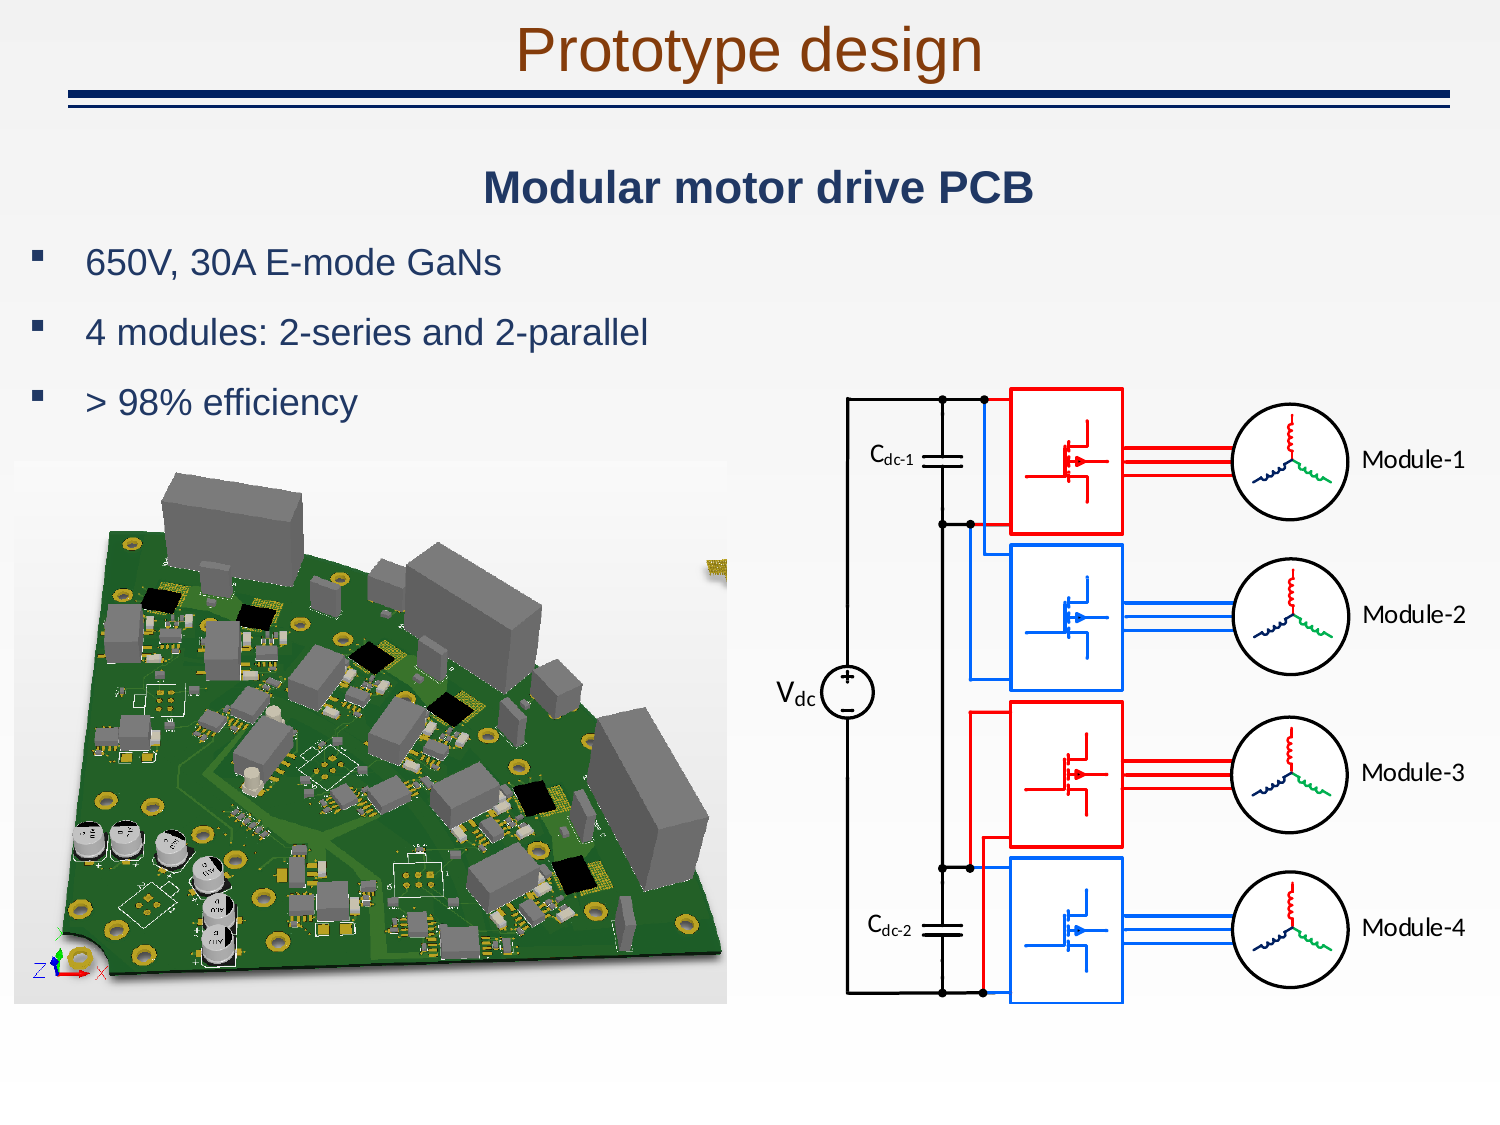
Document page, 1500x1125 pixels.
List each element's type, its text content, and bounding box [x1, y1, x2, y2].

picture [756, 383, 1479, 1004]
text_box Modular motor drive PCB 650V, 30A E-mode GaNs 4 modules: 2-series and 2-parallel > 98% efficiency [14, 150, 1500, 431]
picture [14, 461, 727, 1004]
text_box Prototype design [0, 1, 1500, 92]
